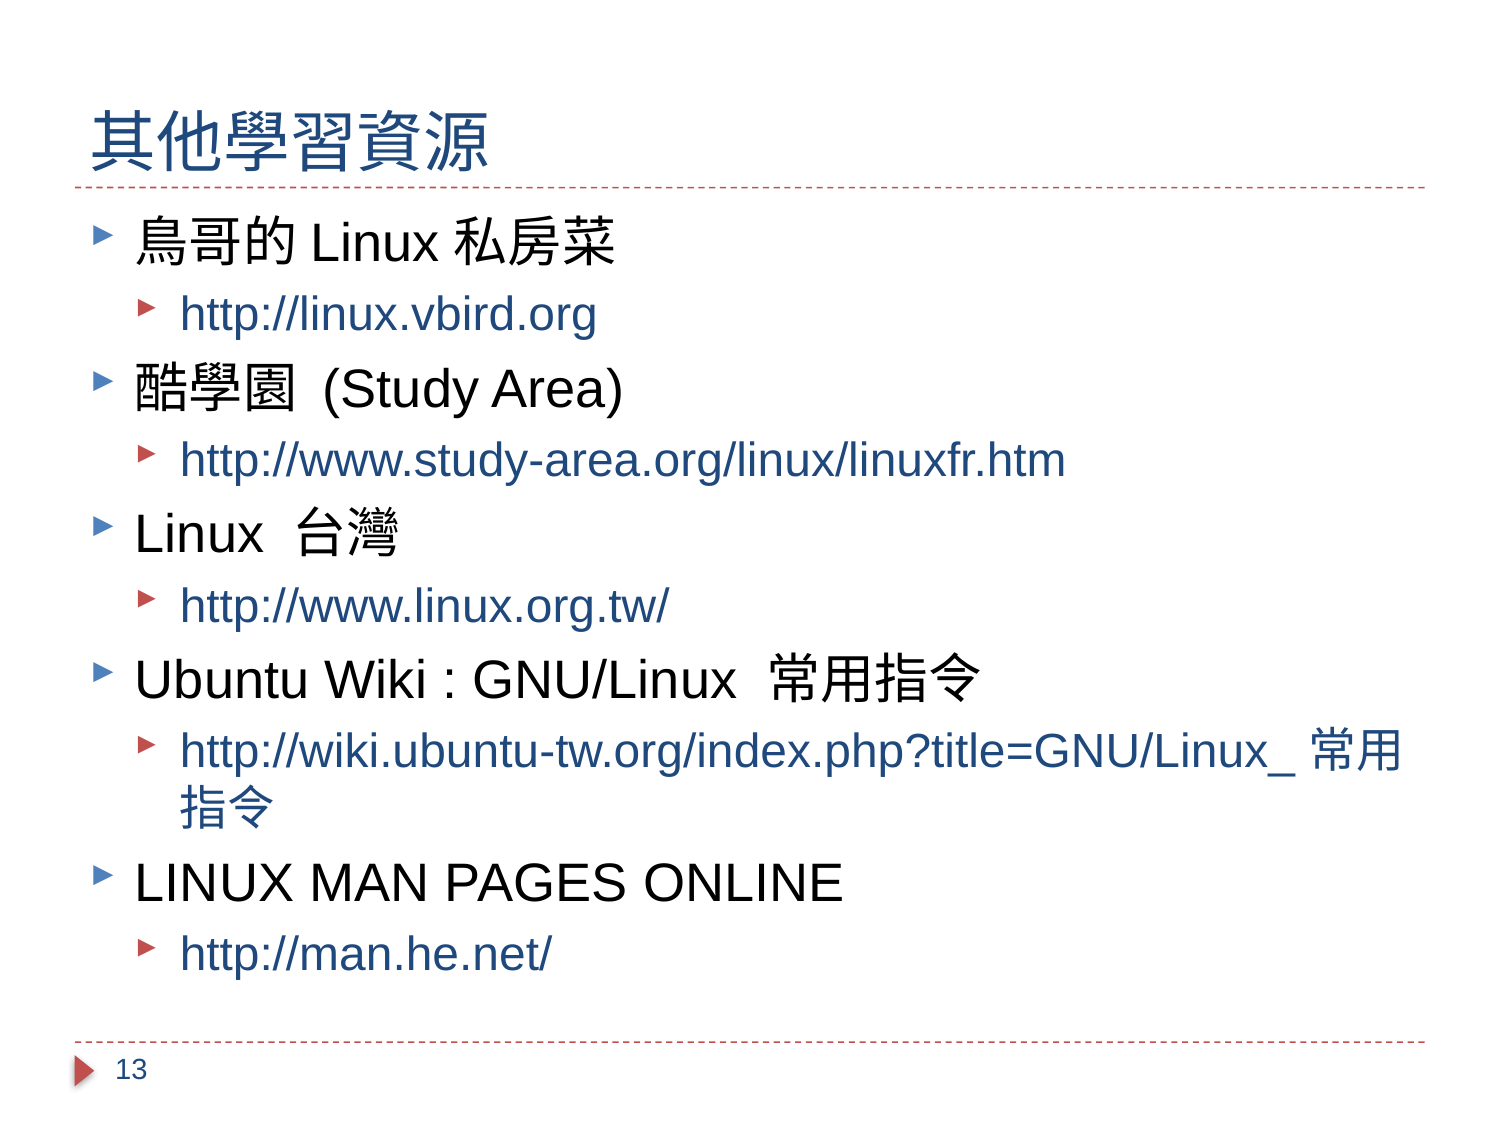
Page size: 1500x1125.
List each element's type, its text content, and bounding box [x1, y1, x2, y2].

list 鳥哥的Linux私房菜 http://linux.vbird.org 酷學園 (Study Area) http://www.study-area.org/linux/linuxfr.htm Linux 台灣 http://www.linux.org.tw/ Ubuntu Wiki : GNU/Linux 常用指令 http://wiki.ubuntu-tw.org/index.php?title=GNU/Linux_常用指令 LINUX MAN PAGES ONLINE http://man.he.net/ [75, 200, 1425, 1010]
title 其他學習資源 [75, 24, 1425, 188]
slide_number 13 [100, 1042, 426, 1103]
